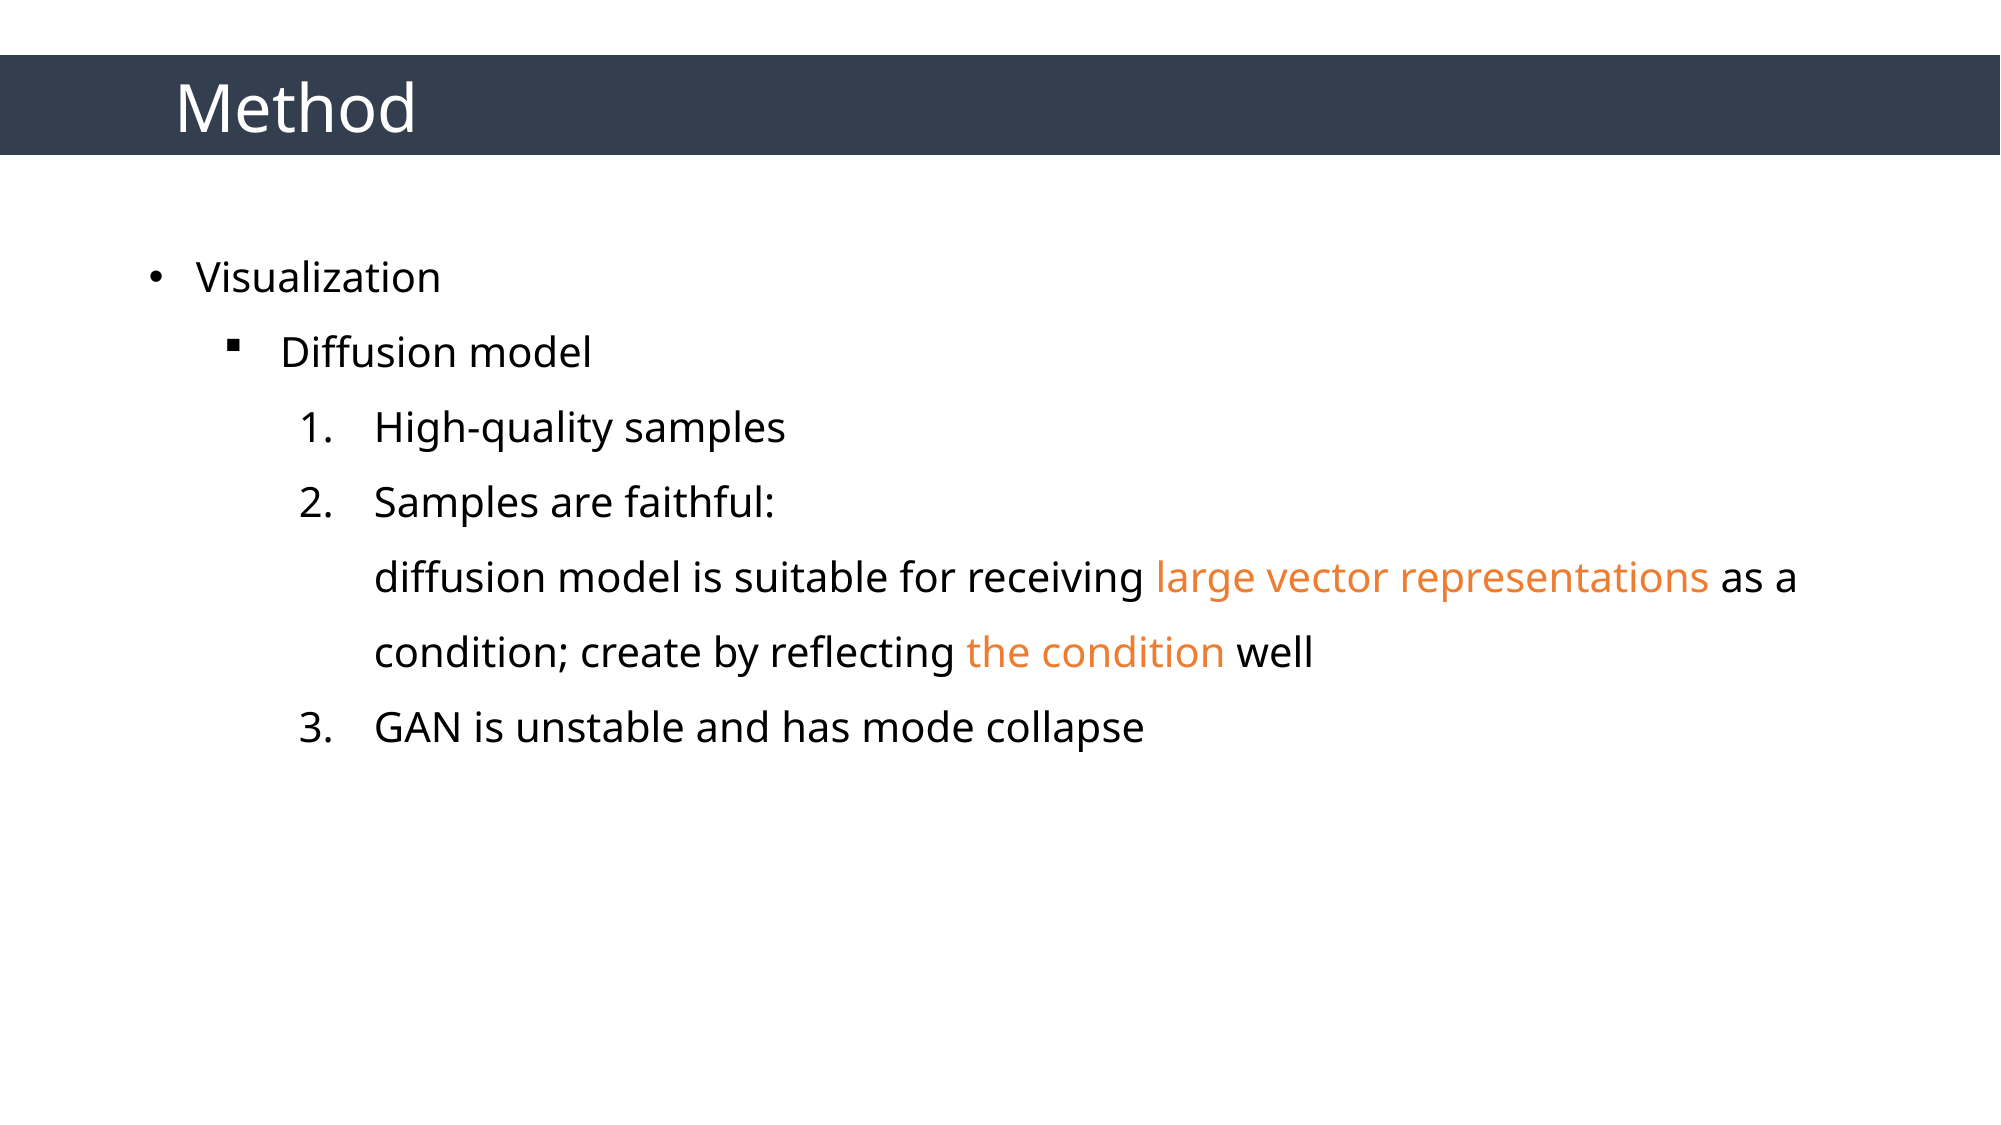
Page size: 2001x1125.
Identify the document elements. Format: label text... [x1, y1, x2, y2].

text_box Visualization Diffusion model High-quality samples Samples are faithful: diffusion model is suitable for receiving large vector representations as a condition; create by reflecting the condition well GAN is unstable and has mode collapse [134, 218, 1866, 758]
text_box Method [159, 10, 1708, 155]
text_box [1708, 55, 2000, 155]
text_box [0, 55, 159, 155]
